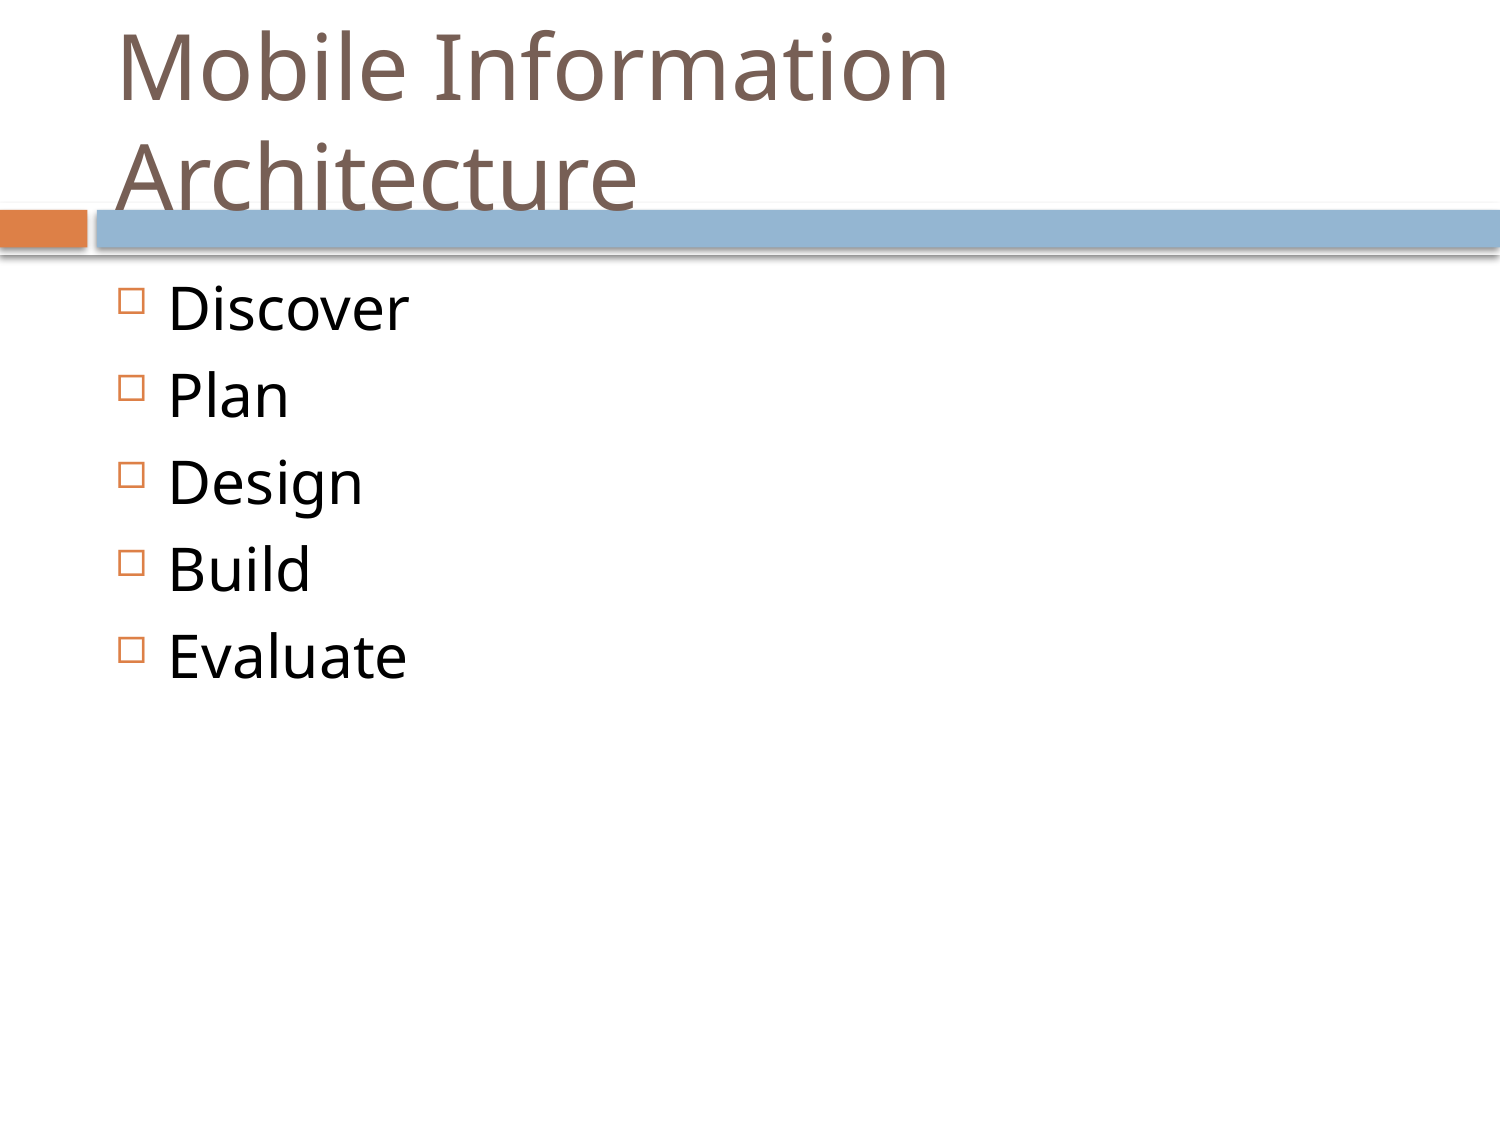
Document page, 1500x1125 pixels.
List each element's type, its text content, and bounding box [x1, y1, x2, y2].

title Mobile Information Architecture [100, 37, 1438, 200]
list Discover Plan Design Build Evaluate [100, 262, 1438, 1000]
